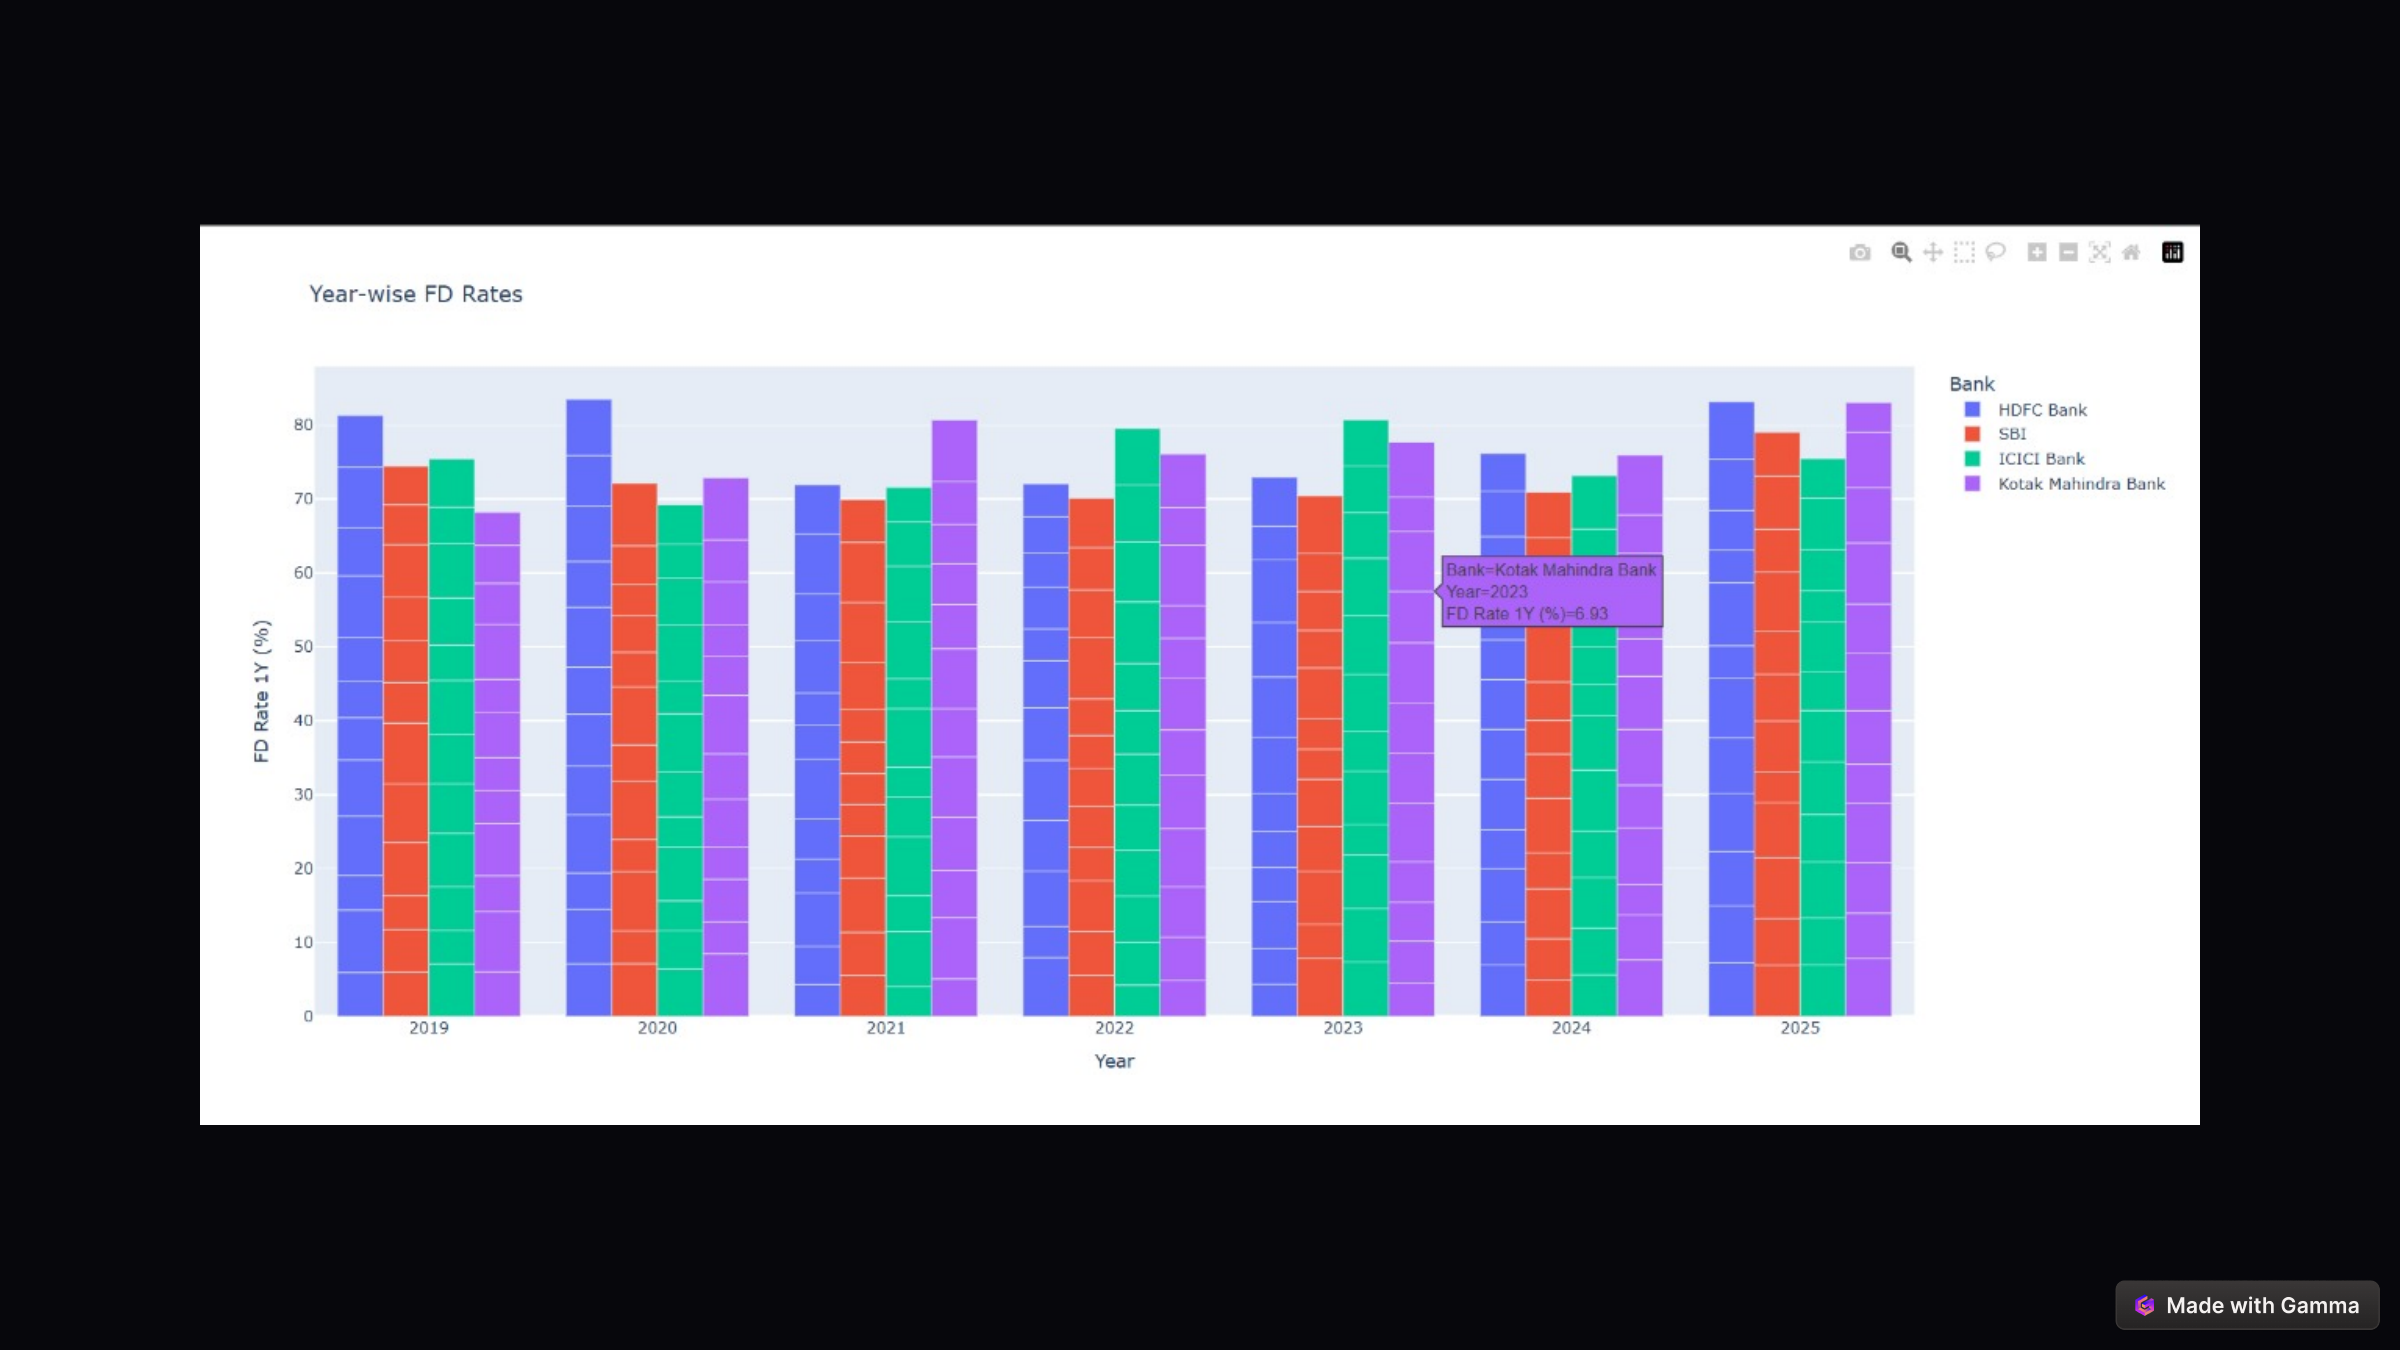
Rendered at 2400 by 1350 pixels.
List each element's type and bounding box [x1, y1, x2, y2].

picture [2106, 1271, 2389, 1339]
picture [199, 224, 2201, 1125]
